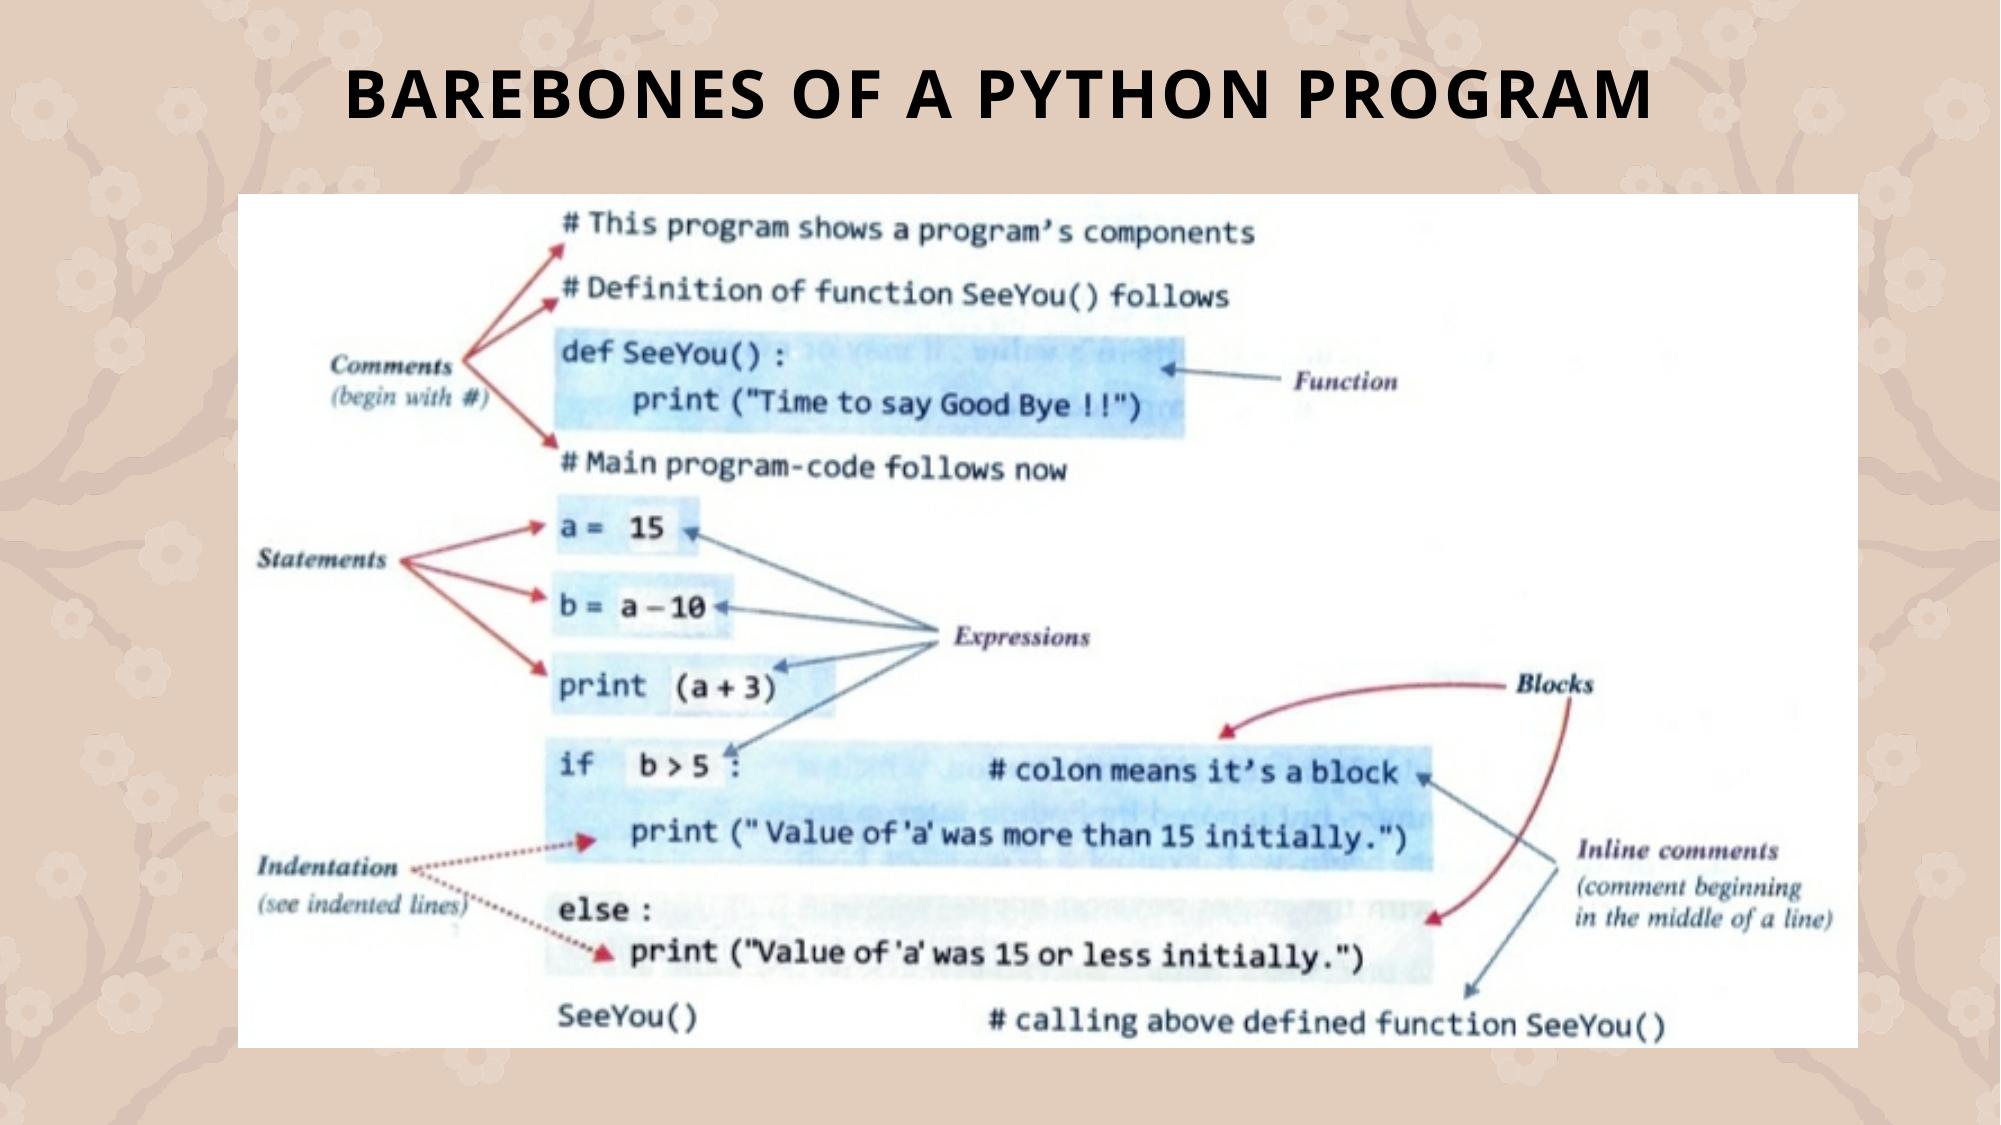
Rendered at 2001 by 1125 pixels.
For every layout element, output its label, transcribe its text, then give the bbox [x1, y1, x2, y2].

title Barebones of a python program [142, 0, 1858, 195]
picture [238, 194, 1858, 1048]
